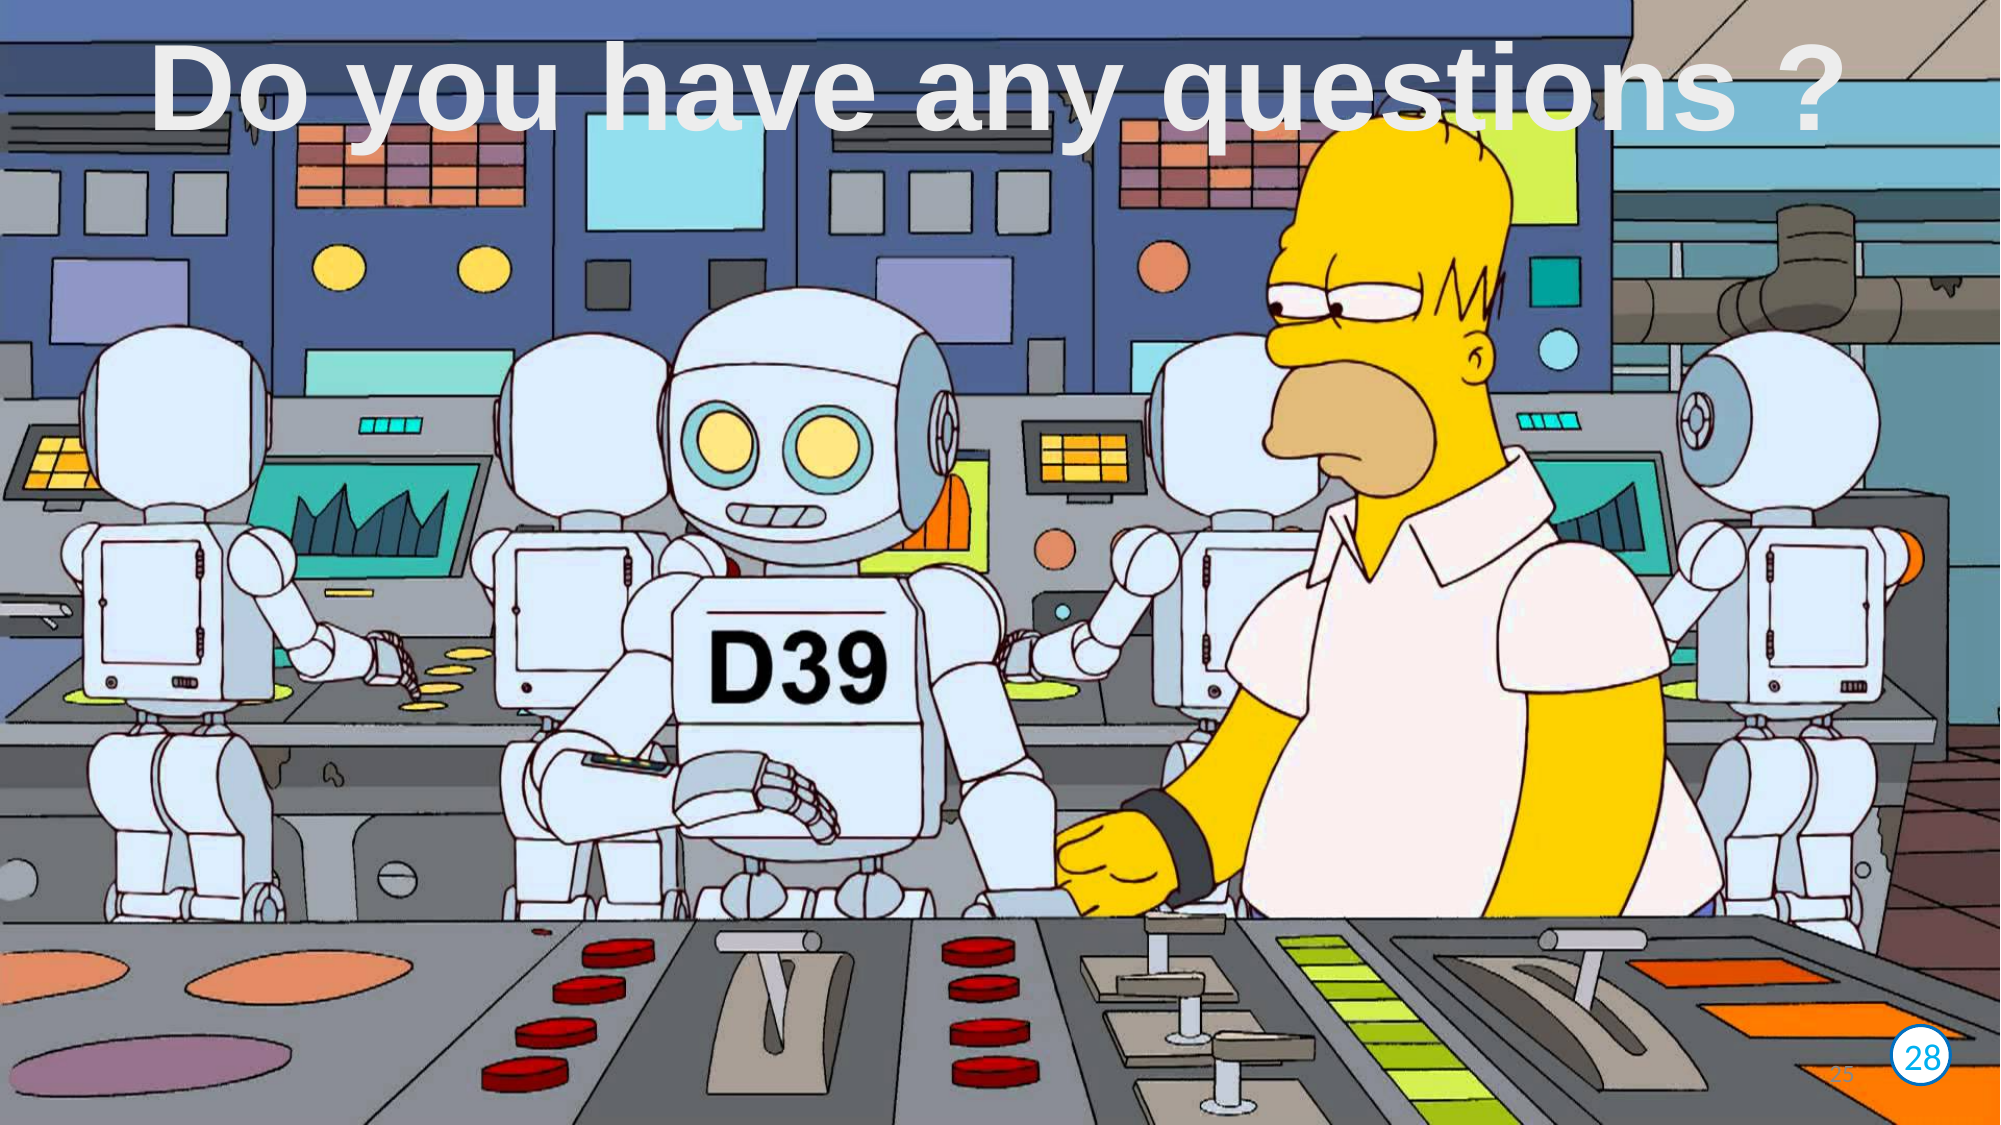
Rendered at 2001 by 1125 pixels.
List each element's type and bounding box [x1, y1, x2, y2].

picture [0, 0, 2000, 1125]
text_box [1891, 1025, 1952, 1085]
